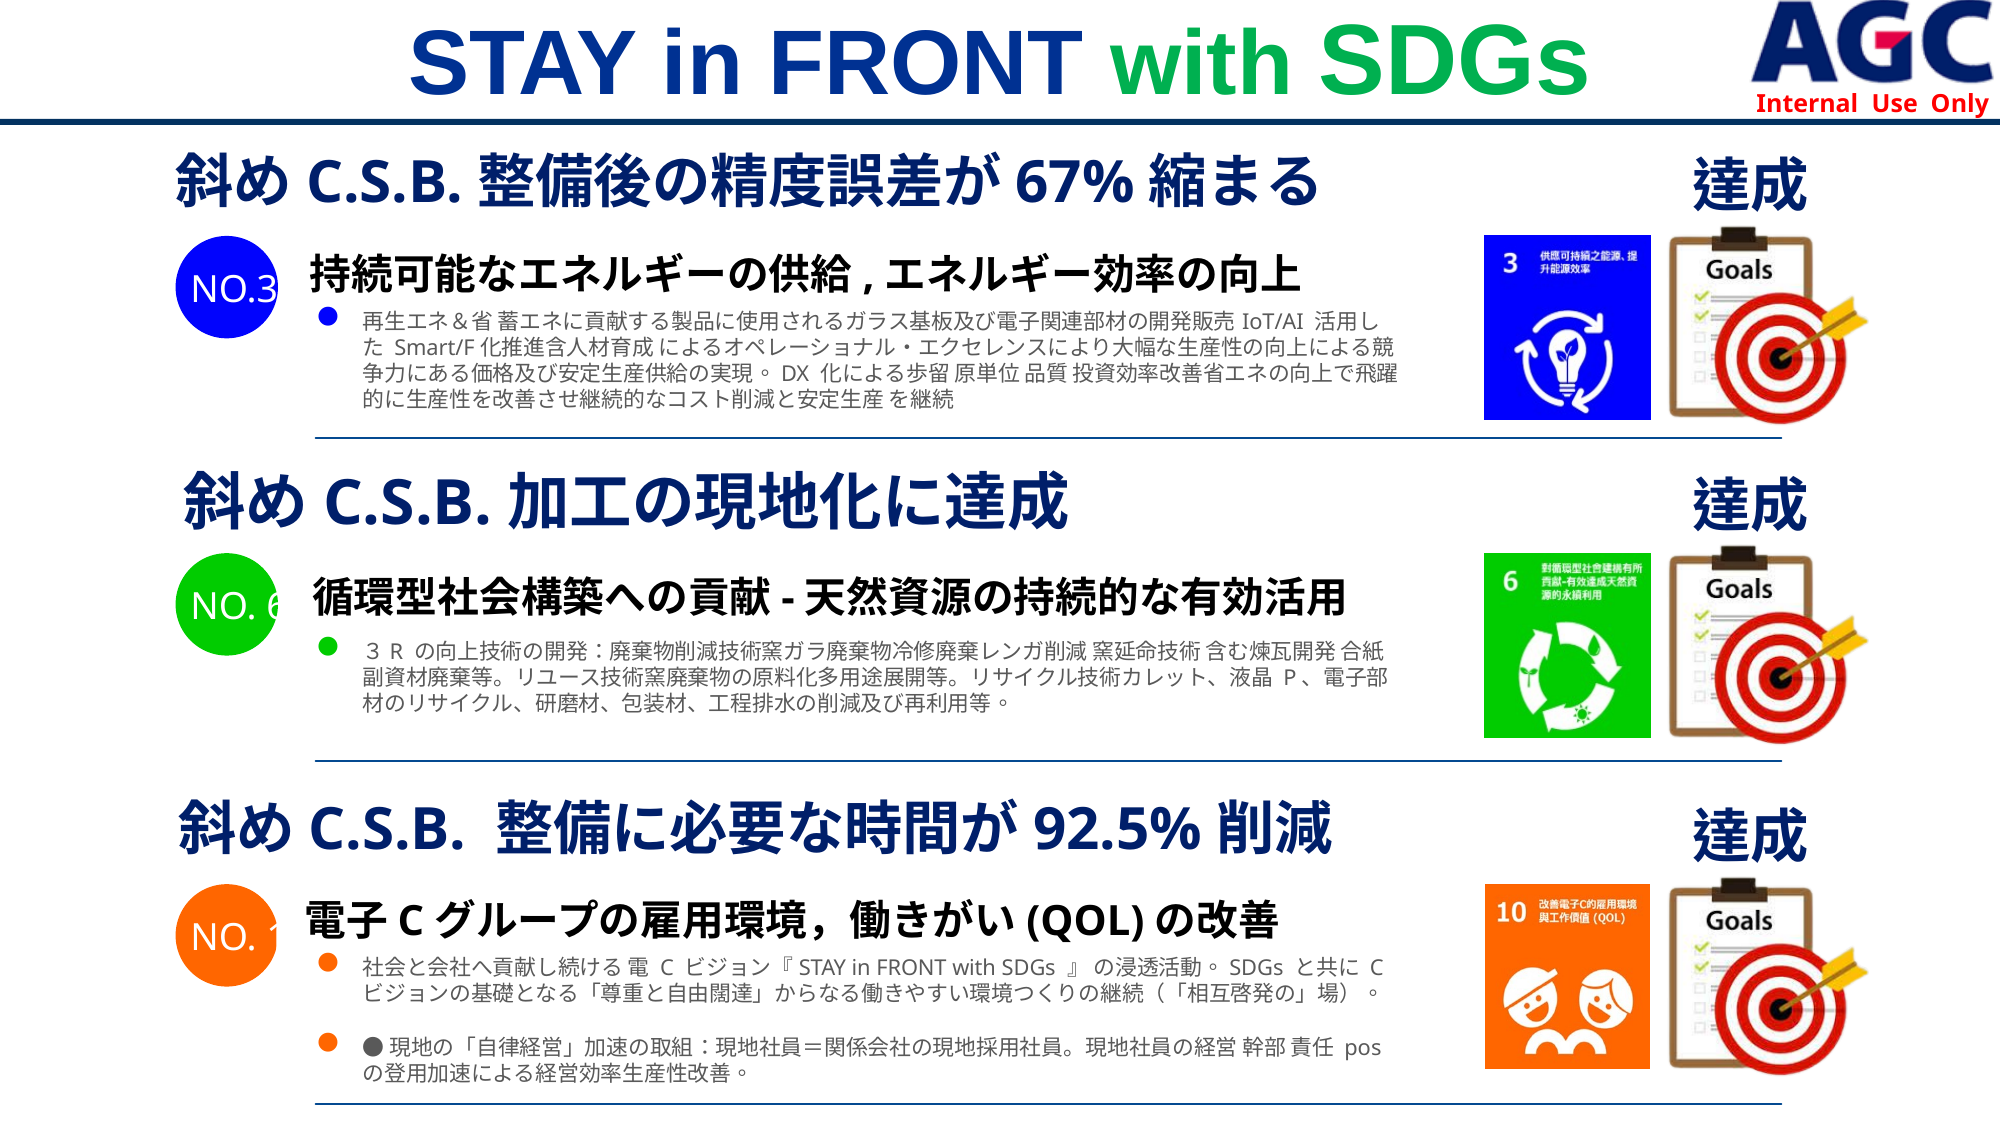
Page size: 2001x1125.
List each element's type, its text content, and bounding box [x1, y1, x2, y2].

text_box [1649, 791, 1876, 1112]
text_box [0, 118, 2000, 126]
picture [1484, 235, 1649, 420]
text_box 斜めC.S.B.整備後の精度誤差が67%縮まる [161, 136, 1339, 222]
text_box ３R の向上技術の開発：廃棄物削減技術窯ガラ廃棄物冷修廃棄レンガ削減 窯延命技術 含む煉瓦開発 合紙副資材廃棄等。リユース技術窯廃棄物の原料化多用途展開等。リサイクル技術カレット、液晶 P、電子部材のリサイクル、研磨材、包装材、工程排水の削減及び再利用等。 [301, 629, 1415, 724]
text_box 再生エネ＆省 蓄エネに貢献する製品に使用されるガラス基板及び電子関連部材の開発販売IoT/AI 活用した Smart/F化推進含人材育成 によるオペレーショナル・エクセレンスにより大幅な生産性の向上による競争力にある価格及び安定生産供給の実現。DX 化による歩留 原単位 品質 投資効率改善省エネの向上で飛躍的に生産性を改善させ継続的なコスト削減と安定生産 を継続 [301, 299, 1415, 420]
text_box NO. 10 [174, 883, 280, 988]
text_box NO. 6 [174, 552, 280, 657]
text_box 斜めC.S.B. 整備に必要な時間が92.5%削減 [163, 783, 1348, 869]
text_box 社会と会社へ貢献し続ける 電 C ビジョン『STAY in FRONT with SDGs 』 の浸透活動。SDGs と共に C ビジョンの基礎となる「尊重と自由闊達」からなる働きやすい環境つくりの継続（「相互啓発の」場）。 ●現地の「自律経営」加速の取組：現地社員＝関係会社の現地採用社員。現地社員の経営 幹部 責任 pos の登用加速による経営効率生産性改善。 [301, 946, 1415, 1094]
picture [1484, 553, 1649, 738]
text_box 電子Cグループの雇用環境，働きがい(QOL)の改善 [289, 881, 1295, 952]
text_box 循環型社会構築への貢献-天然資源の持続的な有効活用 [297, 558, 1363, 629]
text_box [1649, 459, 1876, 781]
picture [1890, 0, 2000, 86]
text_box STAY in FRONT with SDGs [109, 0, 1890, 115]
text_box 斜めC.S.B.加工の現地化に達成 [168, 454, 1085, 545]
text_box 持続可能なエネルギーの供給,エネルギー効率の向上 [294, 235, 1317, 306]
text_box NO.3 [174, 234, 280, 340]
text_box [1649, 140, 1876, 459]
picture [1485, 884, 1649, 1069]
